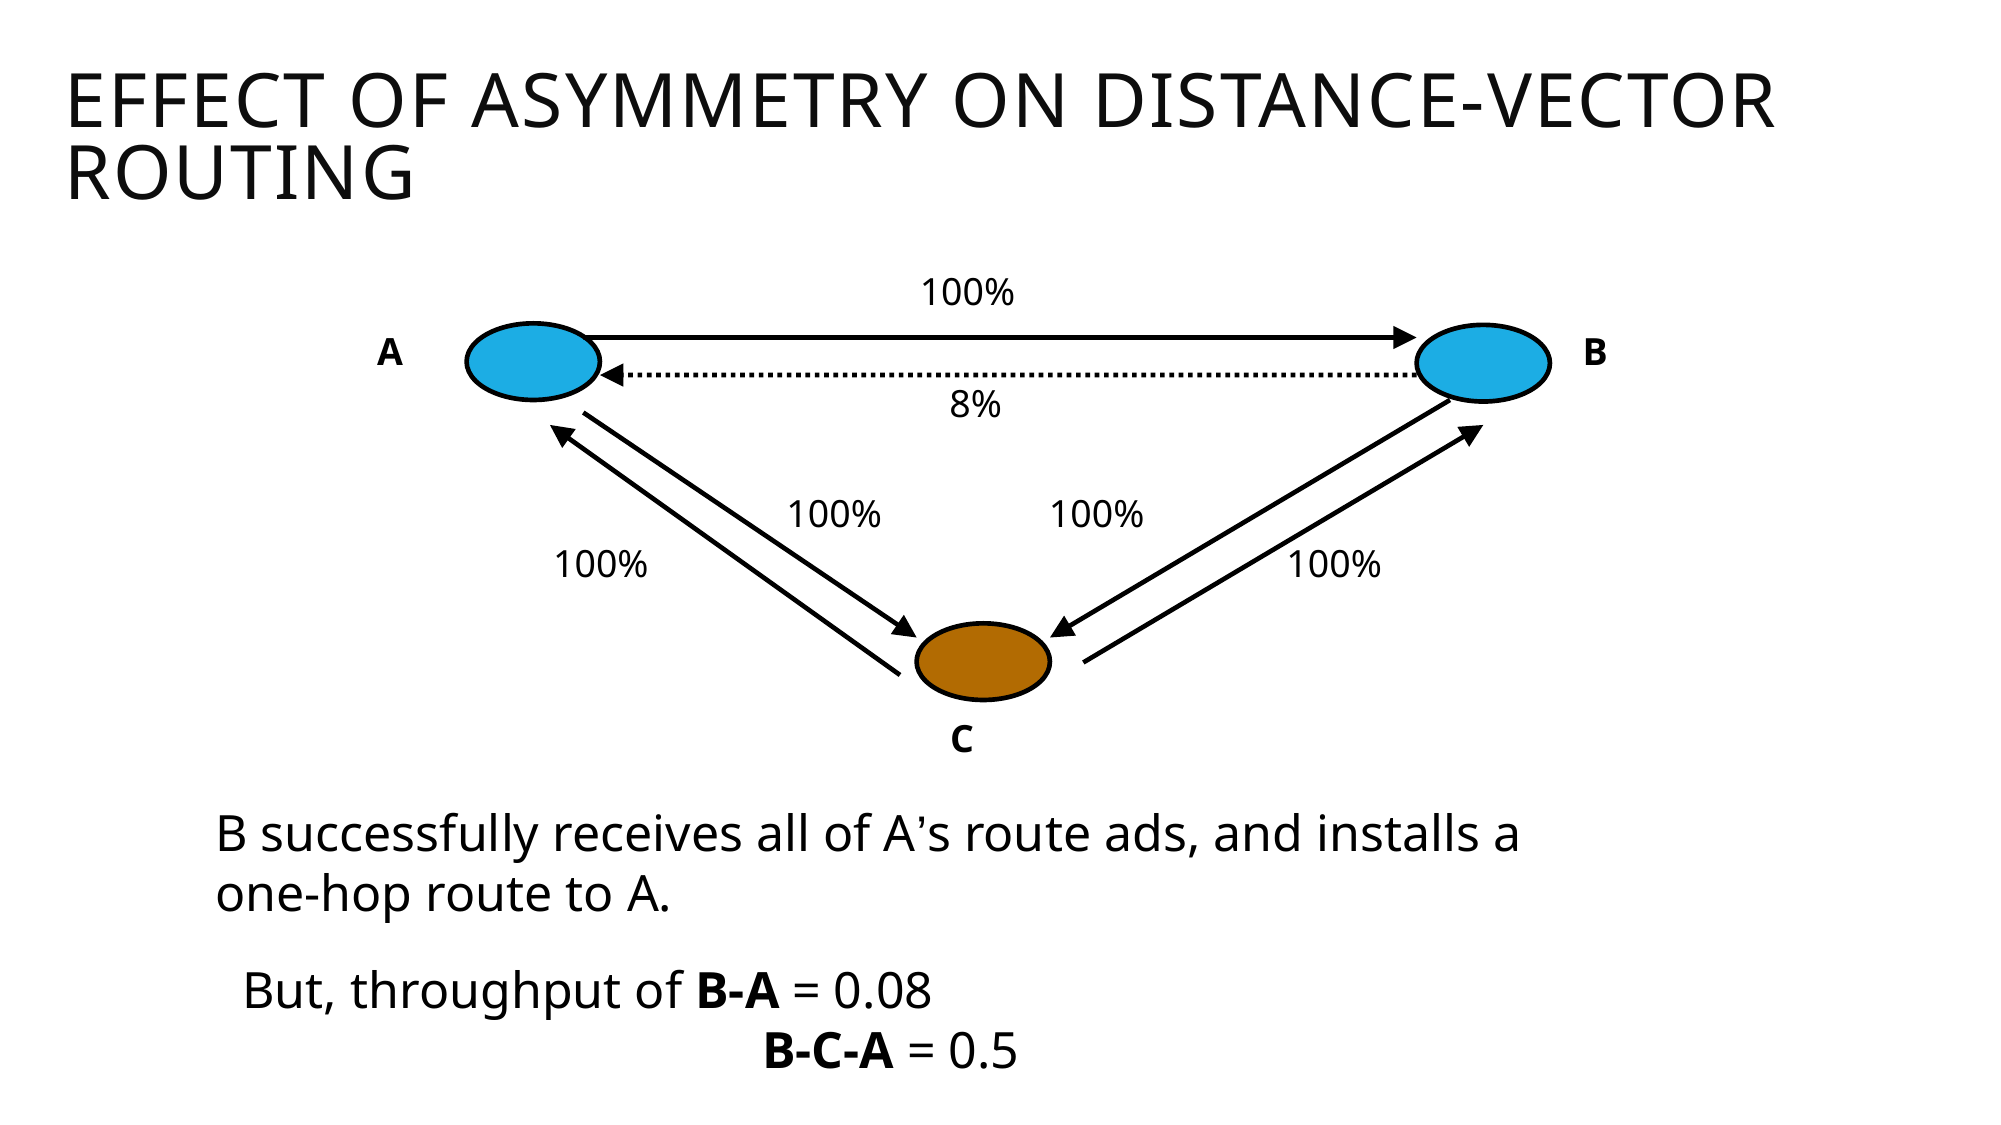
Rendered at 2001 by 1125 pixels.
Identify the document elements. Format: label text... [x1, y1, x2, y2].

title Effect of asymmetry on DISTANCE-VECTOR ROUTING [50, 62, 1838, 250]
text_box But, throughput of B-A = 0.08 B-C-A = 0.5 [227, 951, 1035, 1086]
text_box [549, 424, 901, 676]
text_box C [935, 707, 989, 768]
text_box B successfully receives all of A’s route ads, and installs a one-hop route to A. [200, 793, 1650, 929]
text_box [583, 327, 1417, 348]
text_box [916, 623, 1050, 700]
text_box 100% [1271, 532, 1398, 593]
text_box 100% [538, 532, 664, 593]
text_box 8% [934, 372, 1017, 433]
text_box 100% [1034, 482, 1160, 543]
text_box 100% [905, 260, 1031, 320]
text_box [466, 323, 600, 400]
text_box 100% [771, 482, 898, 543]
text_box A [362, 320, 419, 380]
text_box [600, 364, 621, 386]
text_box [1083, 424, 1484, 663]
text_box [776, 543, 917, 638]
text_box [1050, 399, 1451, 638]
text_box B [1567, 320, 1623, 380]
text_box [1416, 324, 1550, 402]
